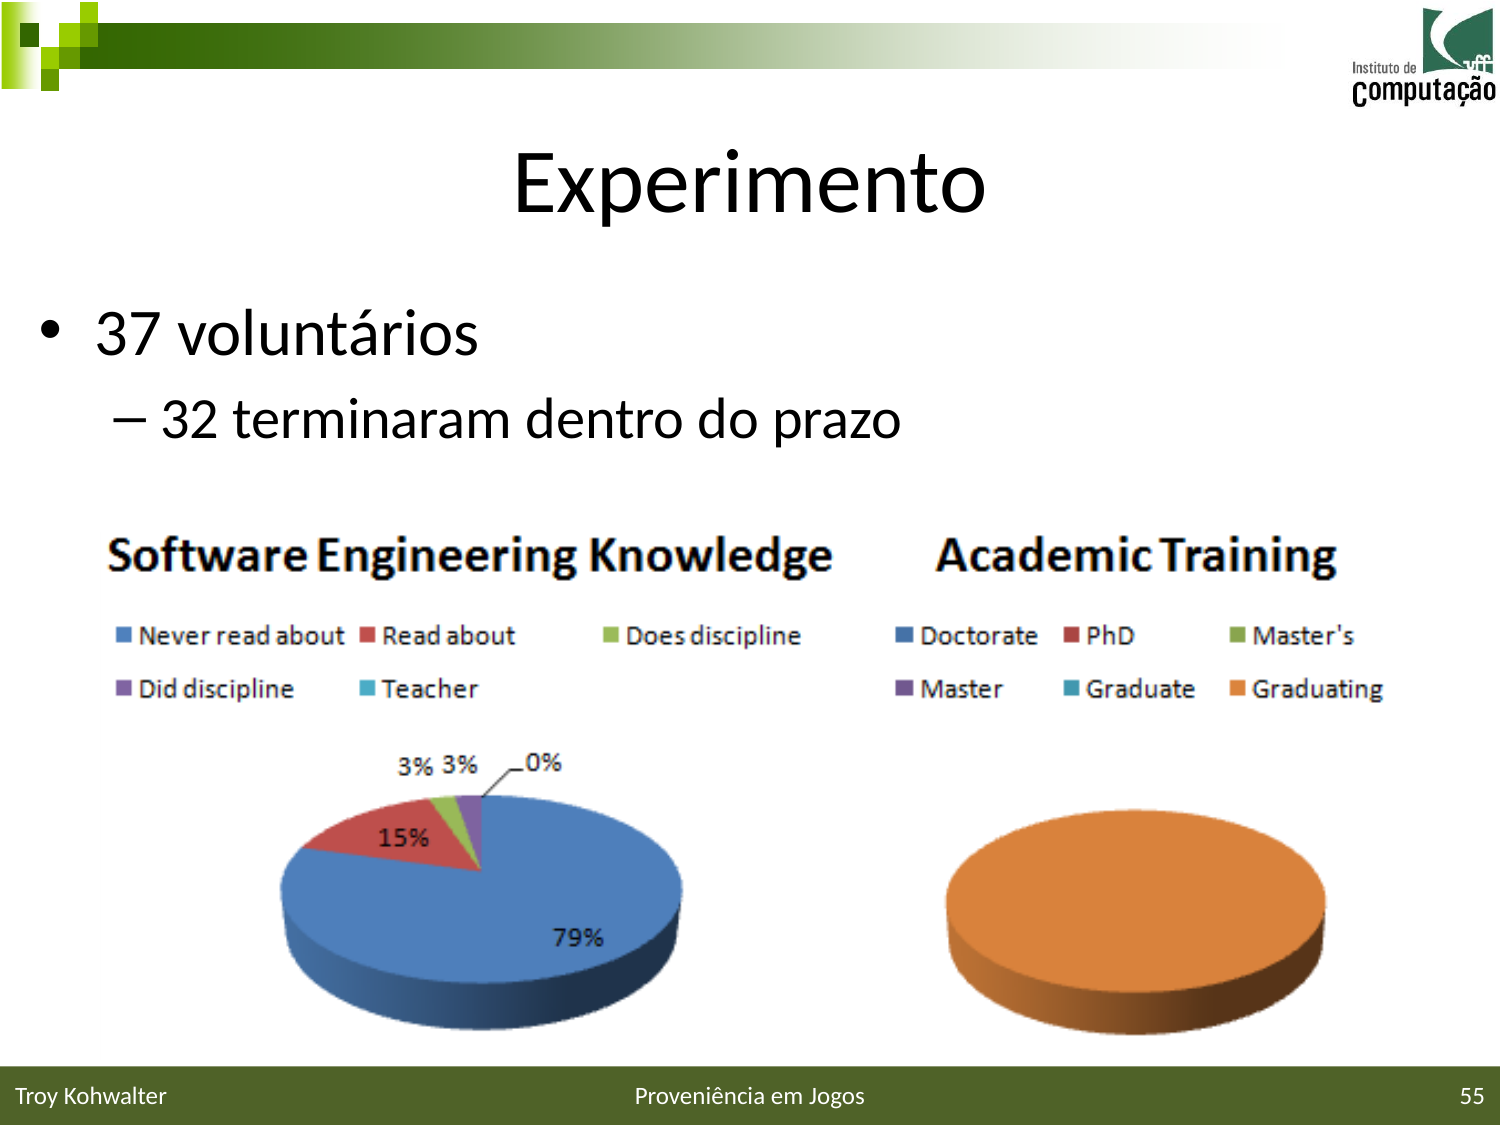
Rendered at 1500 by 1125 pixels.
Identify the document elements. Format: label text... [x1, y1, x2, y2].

title Experimento [75, 82, 1425, 270]
footer Proveniência em Jogos [512, 1068, 988, 1125]
list 37 voluntários 32 terminaram dentro do prazo [23, 281, 1477, 1055]
slide_number 55 [1149, 1065, 1500, 1125]
slide_number Troy Kohwalter [0, 1065, 350, 1125]
picture [99, 532, 1401, 1060]
